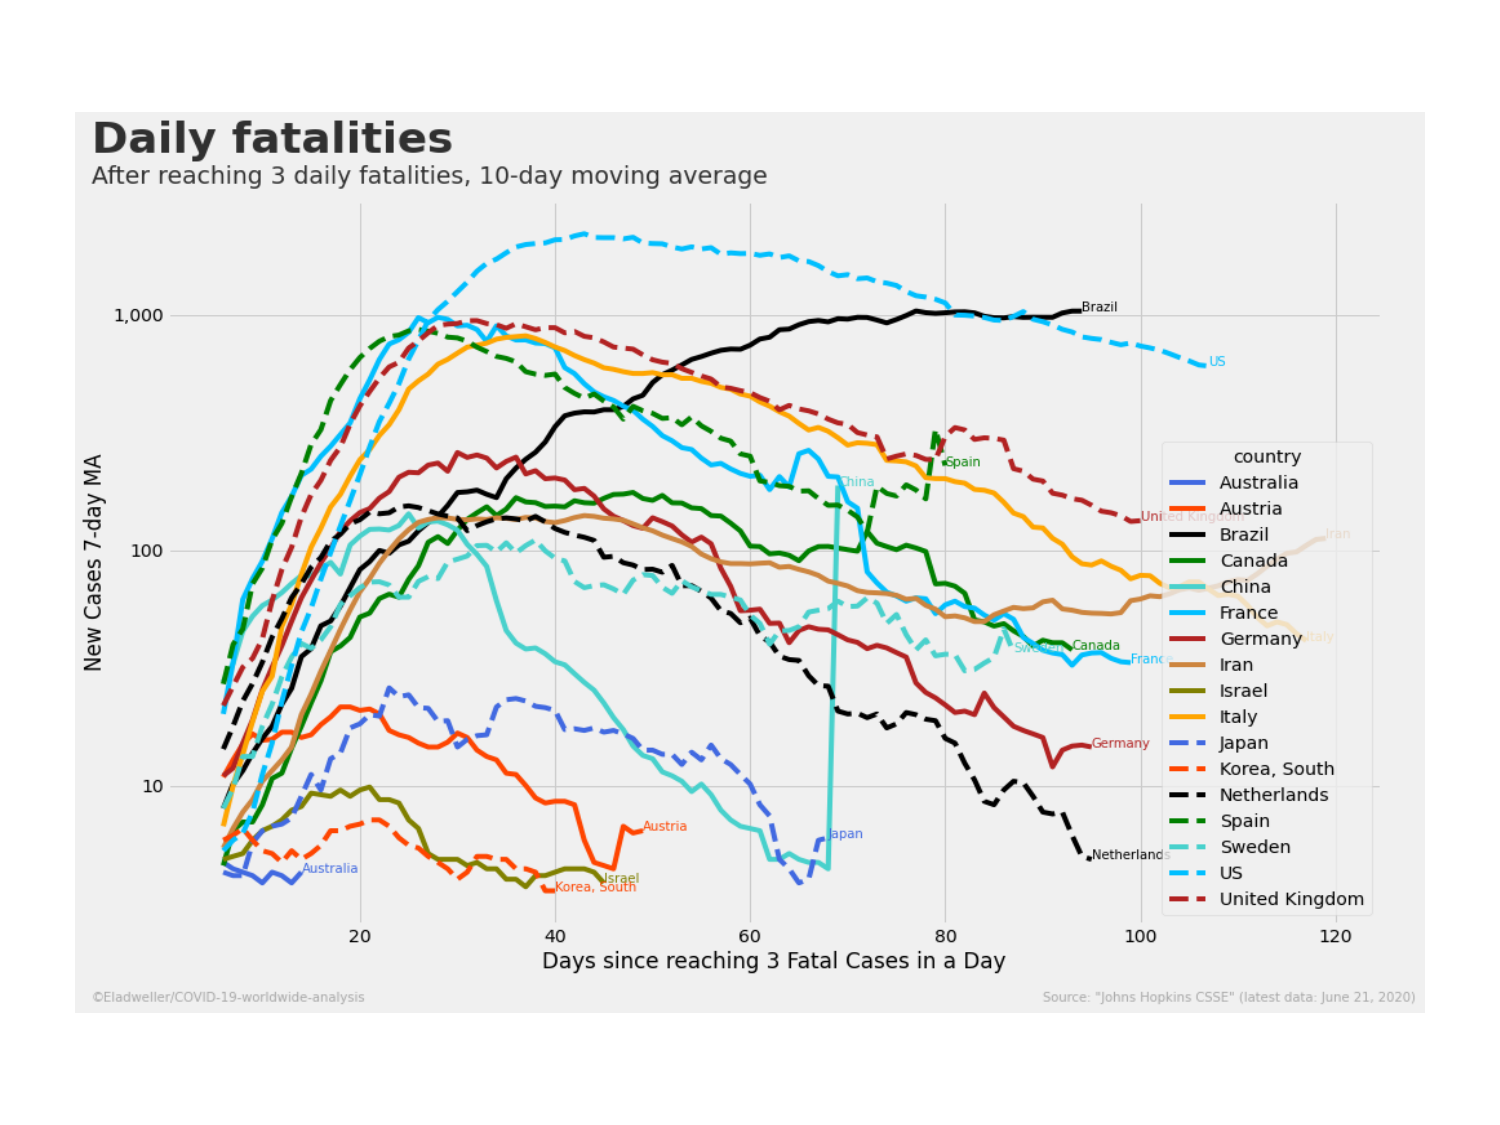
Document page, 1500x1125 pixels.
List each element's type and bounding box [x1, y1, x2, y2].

picture [74, 112, 1426, 1013]
